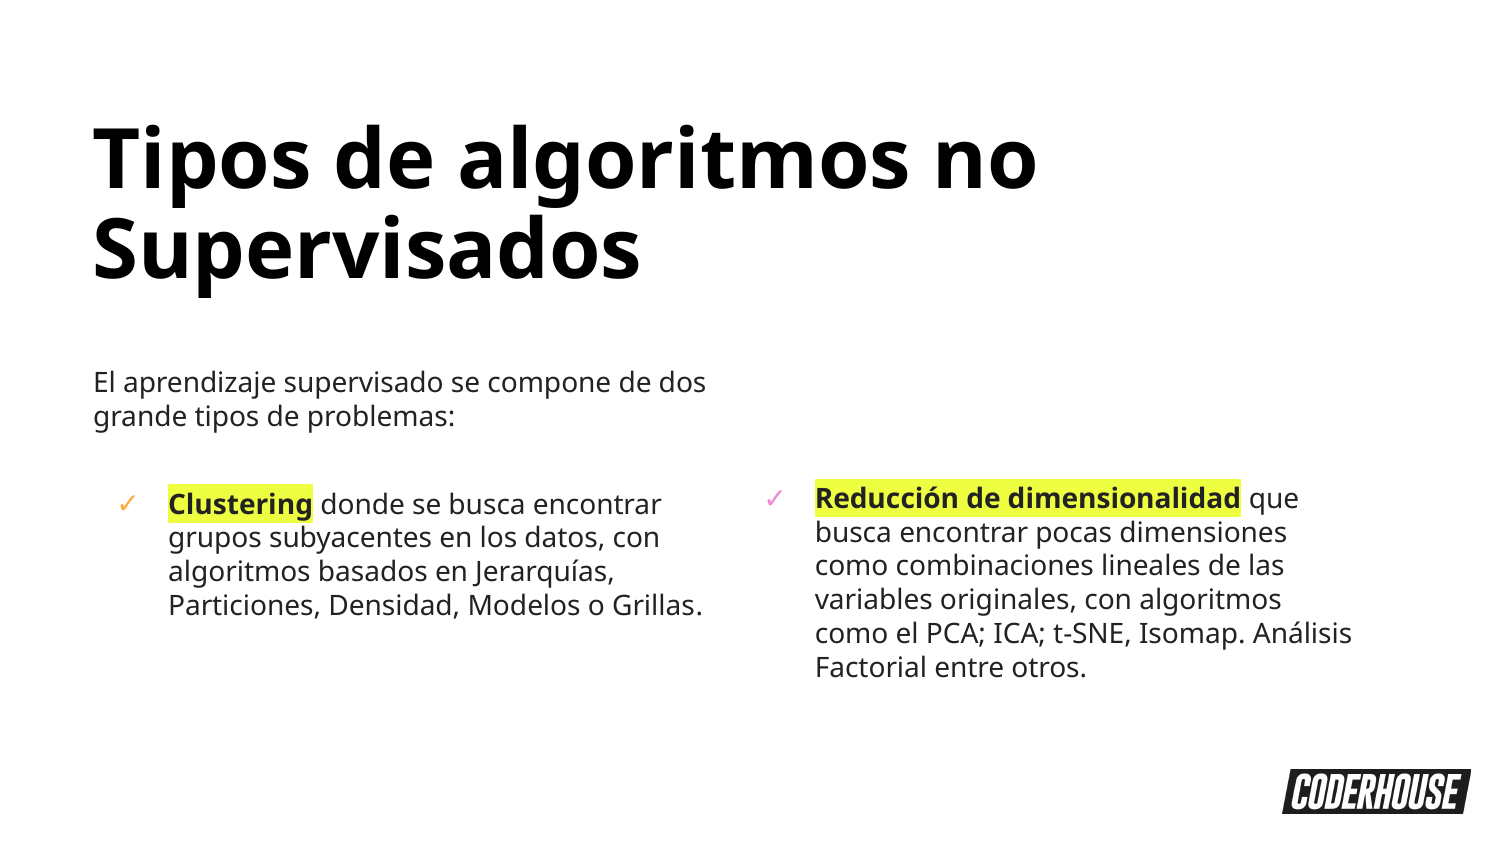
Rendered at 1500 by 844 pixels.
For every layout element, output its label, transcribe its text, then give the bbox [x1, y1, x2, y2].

text_box Reducción de dimensionalidad que busca encontrar pocas dimensiones como combinaciones lineales de las variables originales, con algoritmos como el PCA; ICA; t-SNE, Isomap. Análisis Factorial entre otros. [724, 465, 1372, 698]
picture [1281, 769, 1471, 814]
text_box Tipos de algoritmos no Supervisados [77, 101, 1414, 312]
text_box El aprendizaje supervisado se compone de dos grande tipos de problemas: Clustering donde se busca encontrar grupos subyacentes en los datos, con algoritmos basados en Jerarquías, Particiones, Densidad, Modelos o Grillas. [78, 349, 725, 844]
